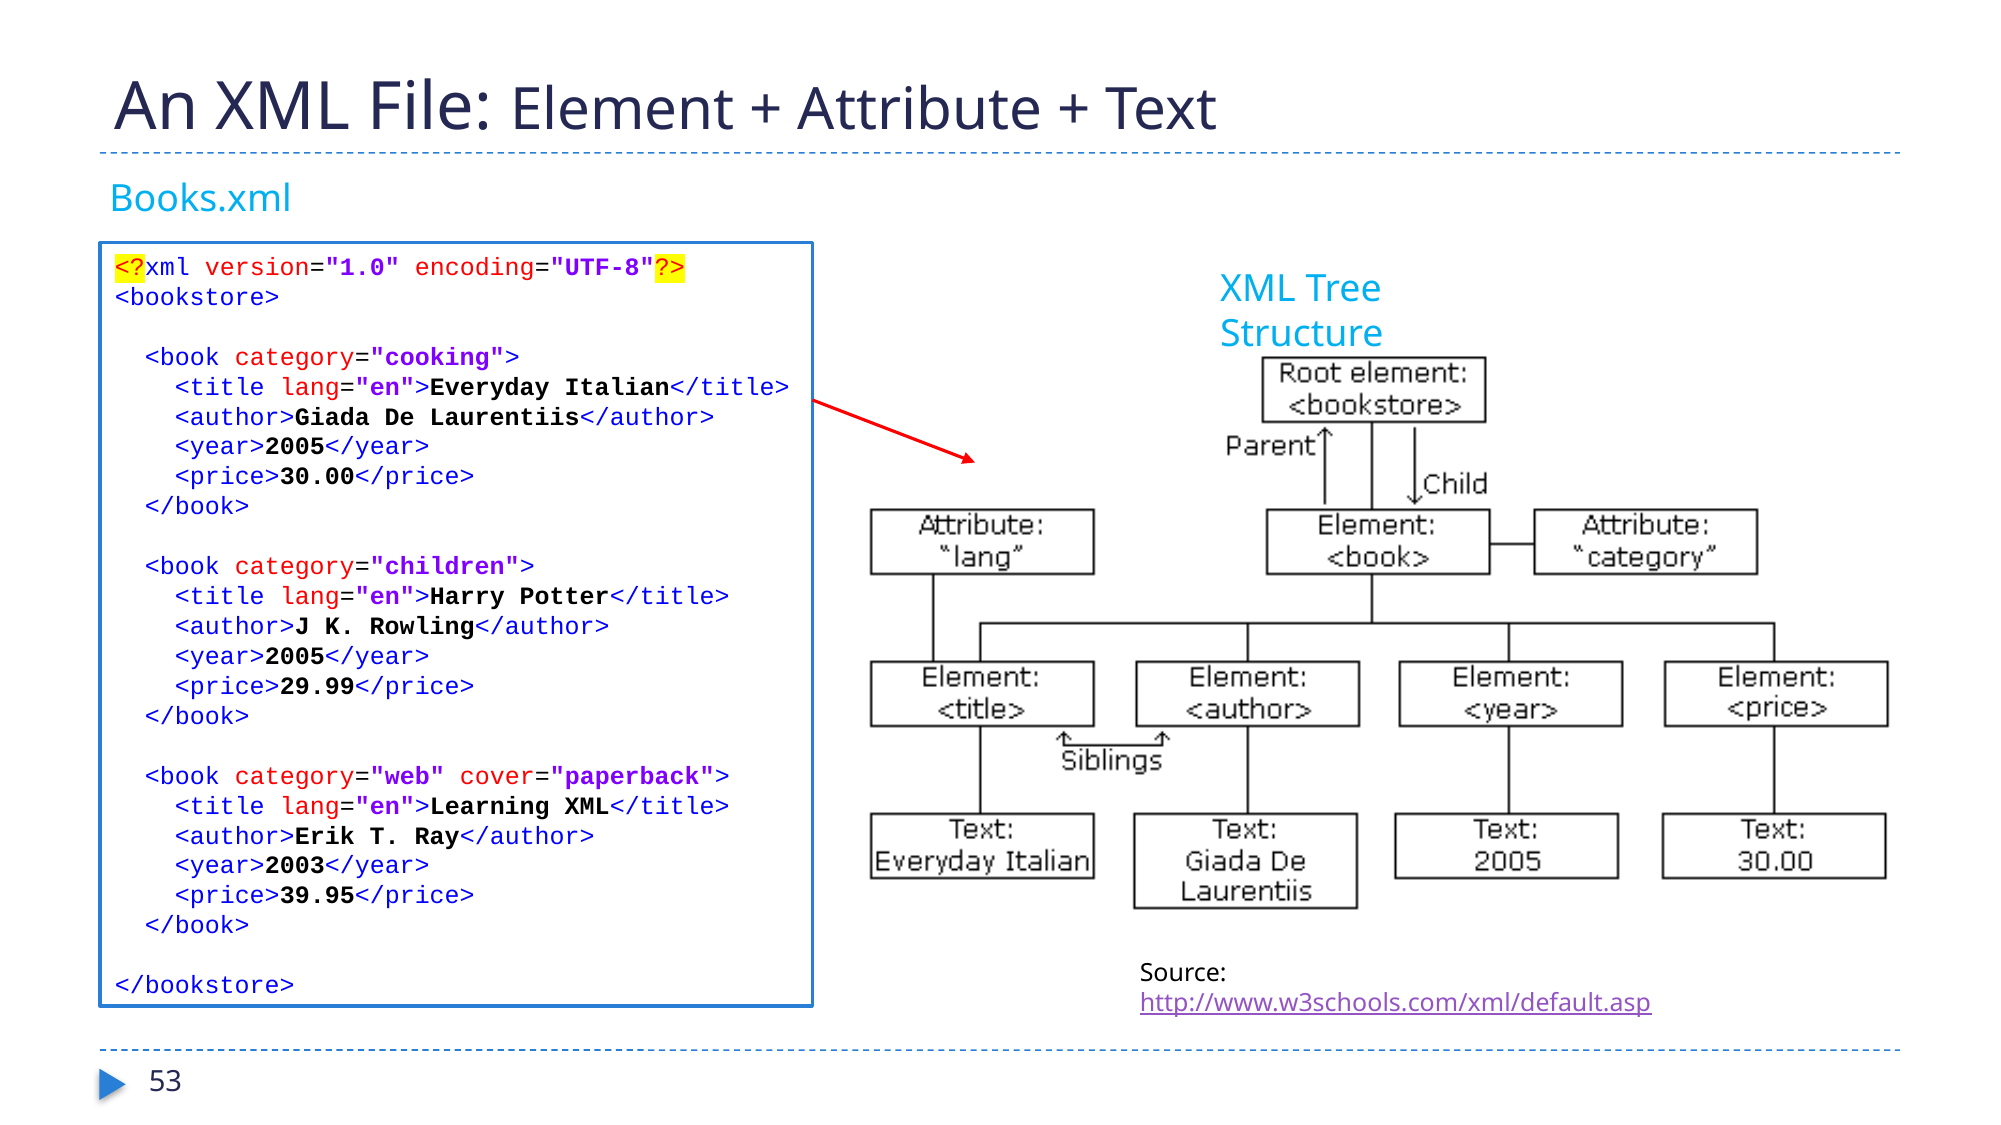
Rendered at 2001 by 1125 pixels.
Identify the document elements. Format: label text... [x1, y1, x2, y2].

picture [860, 340, 1901, 929]
text_box Books.xml [94, 166, 308, 227]
slide_number 53 [133, 1055, 568, 1103]
text_box <?xml version="1.0" encoding="UTF-8"?> <bookstore> <book category="cooking"> <title lang="en">Everyday Italian</title> <author>Giada De Laurentiis</author> <year>2005</year> <price>30.00</price> </book> <book category="children"> <title lang="en">Harry Potter</title> <author>J K. Rowling</author> <year>2005</year> <price>29.99</price> </book> <book category="web" cover="paperback"> <title lang="en">Learning XML</title> <author>Erik T. Ray</author> <year>2003</year> <price>39.95</price> </book> </bookstore> [98, 241, 814, 1008]
title An XML File: Element + Attribute + Text [99, 24, 1900, 151]
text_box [812, 399, 976, 463]
text_box Source: http://www.w3schools.com/xml/default.asp [1125, 948, 1700, 1028]
text_box XML Tree Structure [1205, 256, 1556, 340]
